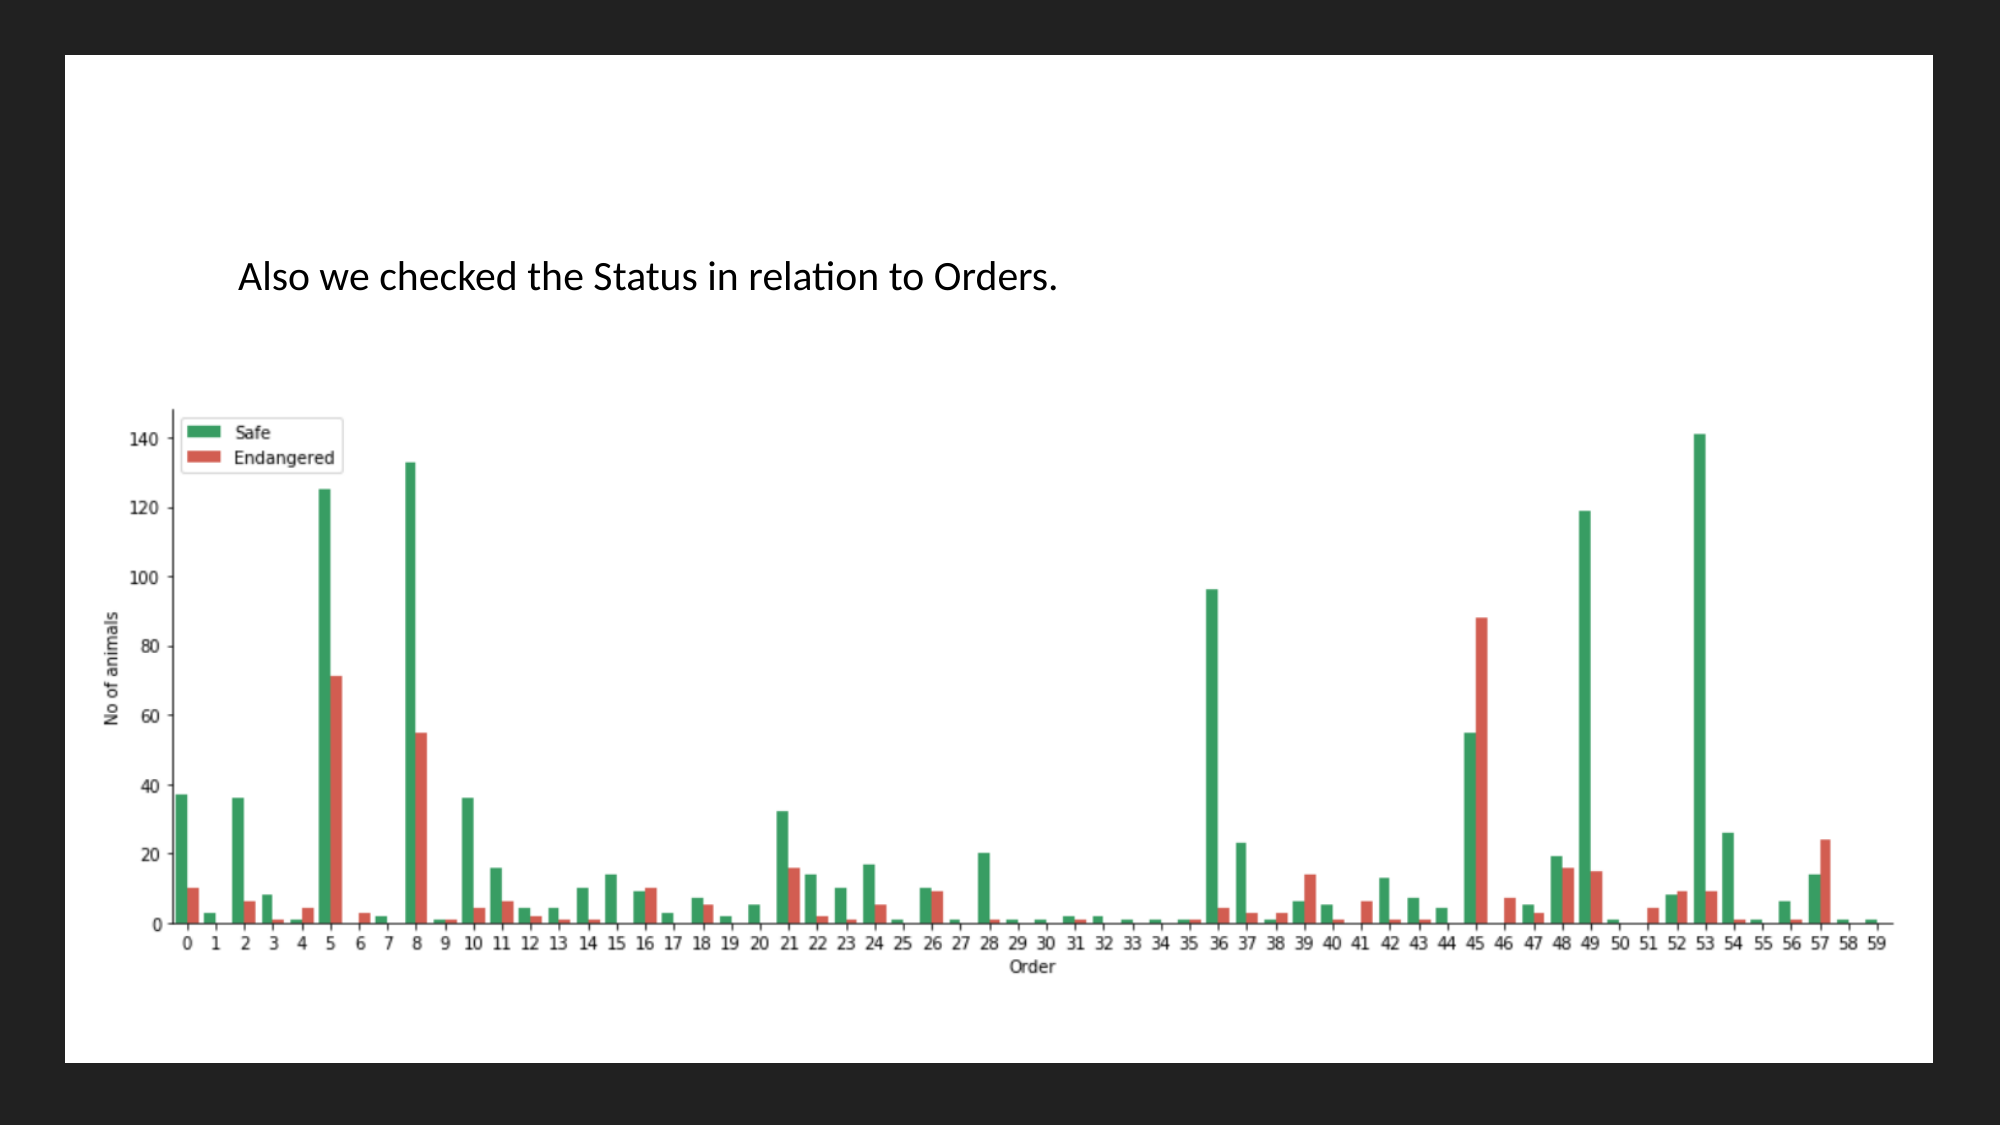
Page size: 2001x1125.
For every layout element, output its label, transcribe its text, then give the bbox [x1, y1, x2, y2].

picture [93, 404, 1907, 985]
text_box [58, 48, 1940, 1070]
text_box Also we checked the Status in relation to Orders. [223, 241, 1468, 307]
